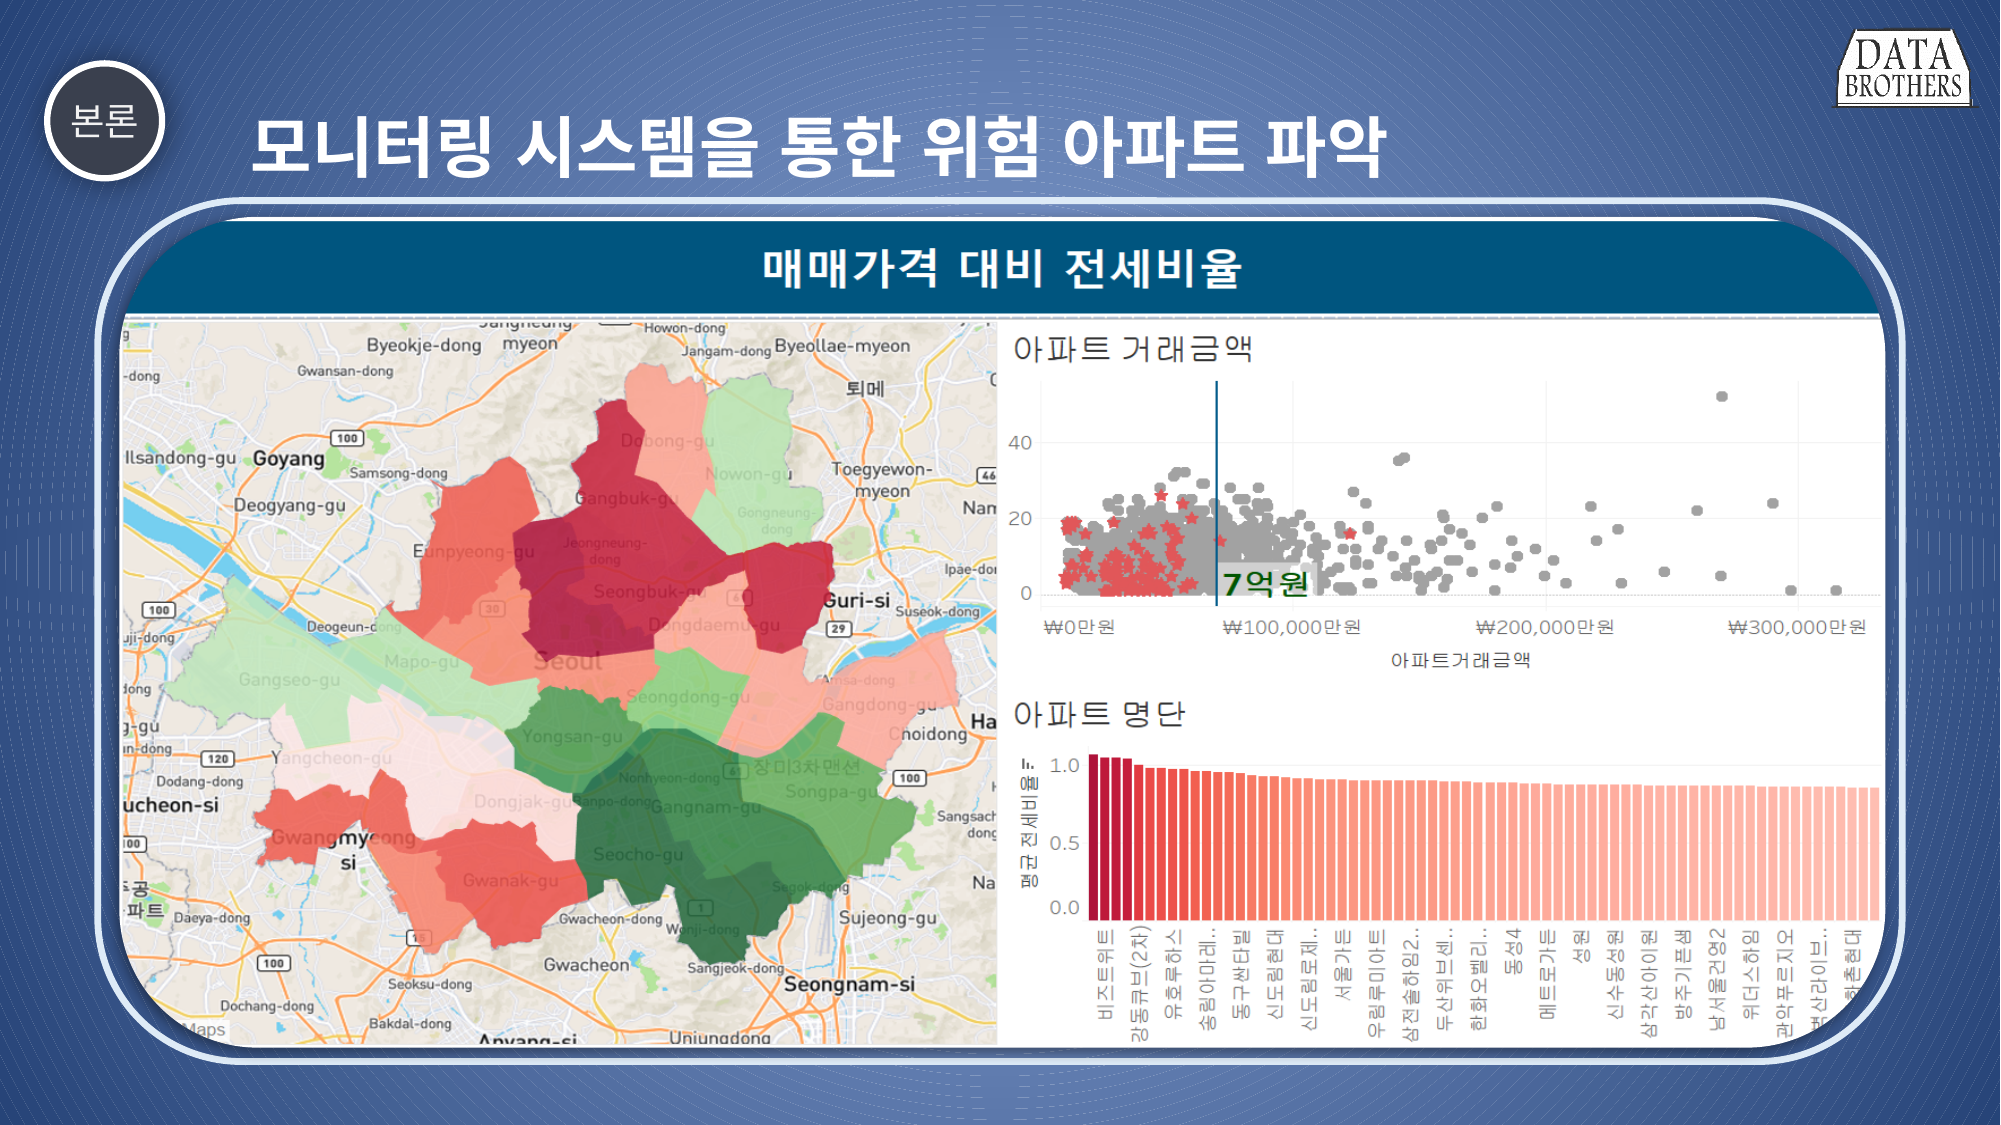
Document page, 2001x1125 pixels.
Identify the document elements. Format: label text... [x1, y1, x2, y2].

picture [1821, 18, 1983, 108]
picture [119, 216, 1886, 1048]
text_box 모니터링 시스템을 통한 위험 아파트 파악 [235, 18, 1822, 194]
text_box [174, 199, 1826, 216]
text_box [96, 267, 119, 996]
text_box 본론 [46, 62, 164, 180]
text_box [178, 1048, 1822, 1063]
text_box [1886, 275, 1904, 987]
